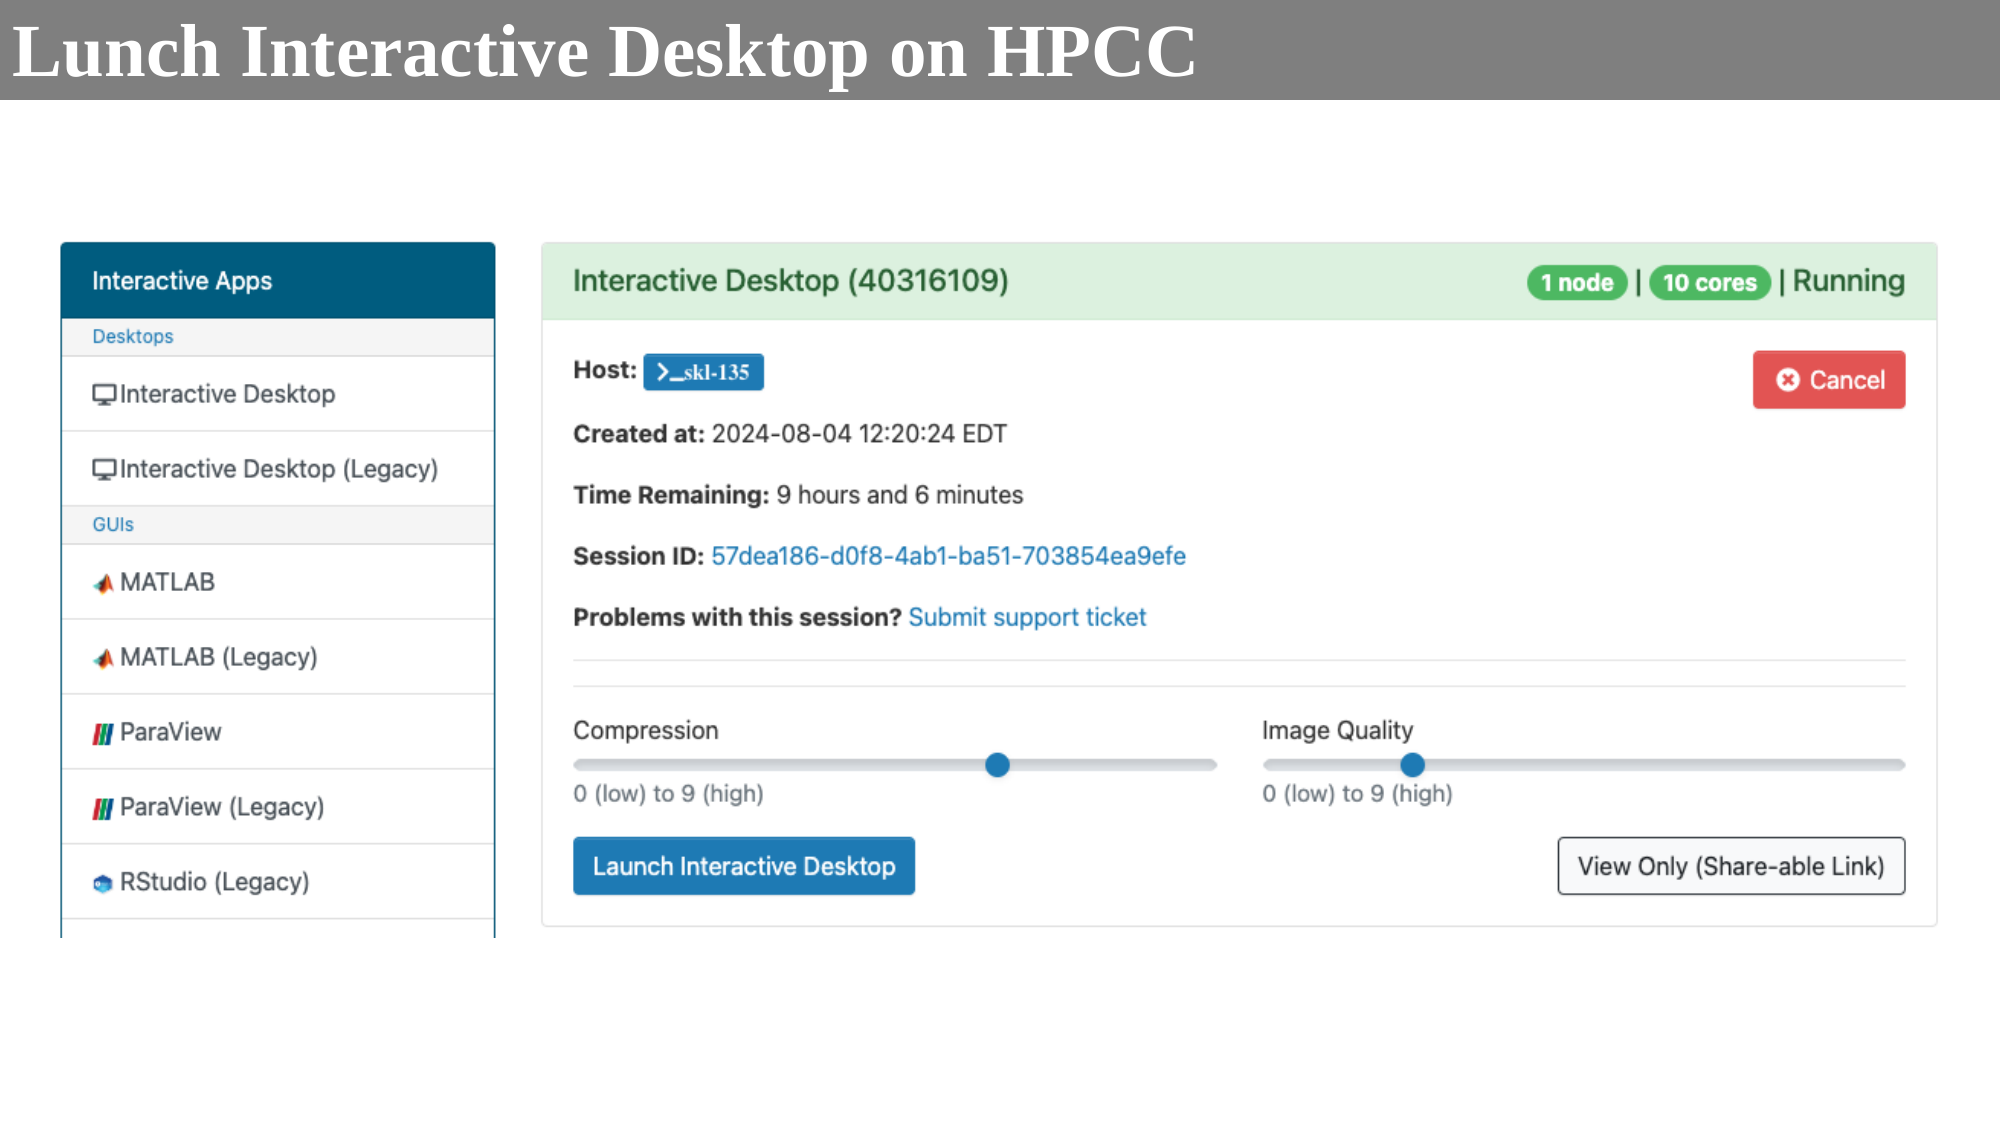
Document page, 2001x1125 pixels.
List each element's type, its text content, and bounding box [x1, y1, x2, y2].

picture [49, 224, 1964, 938]
title Lunch Interactive Desktop on HPCC [12, 0, 1641, 92]
